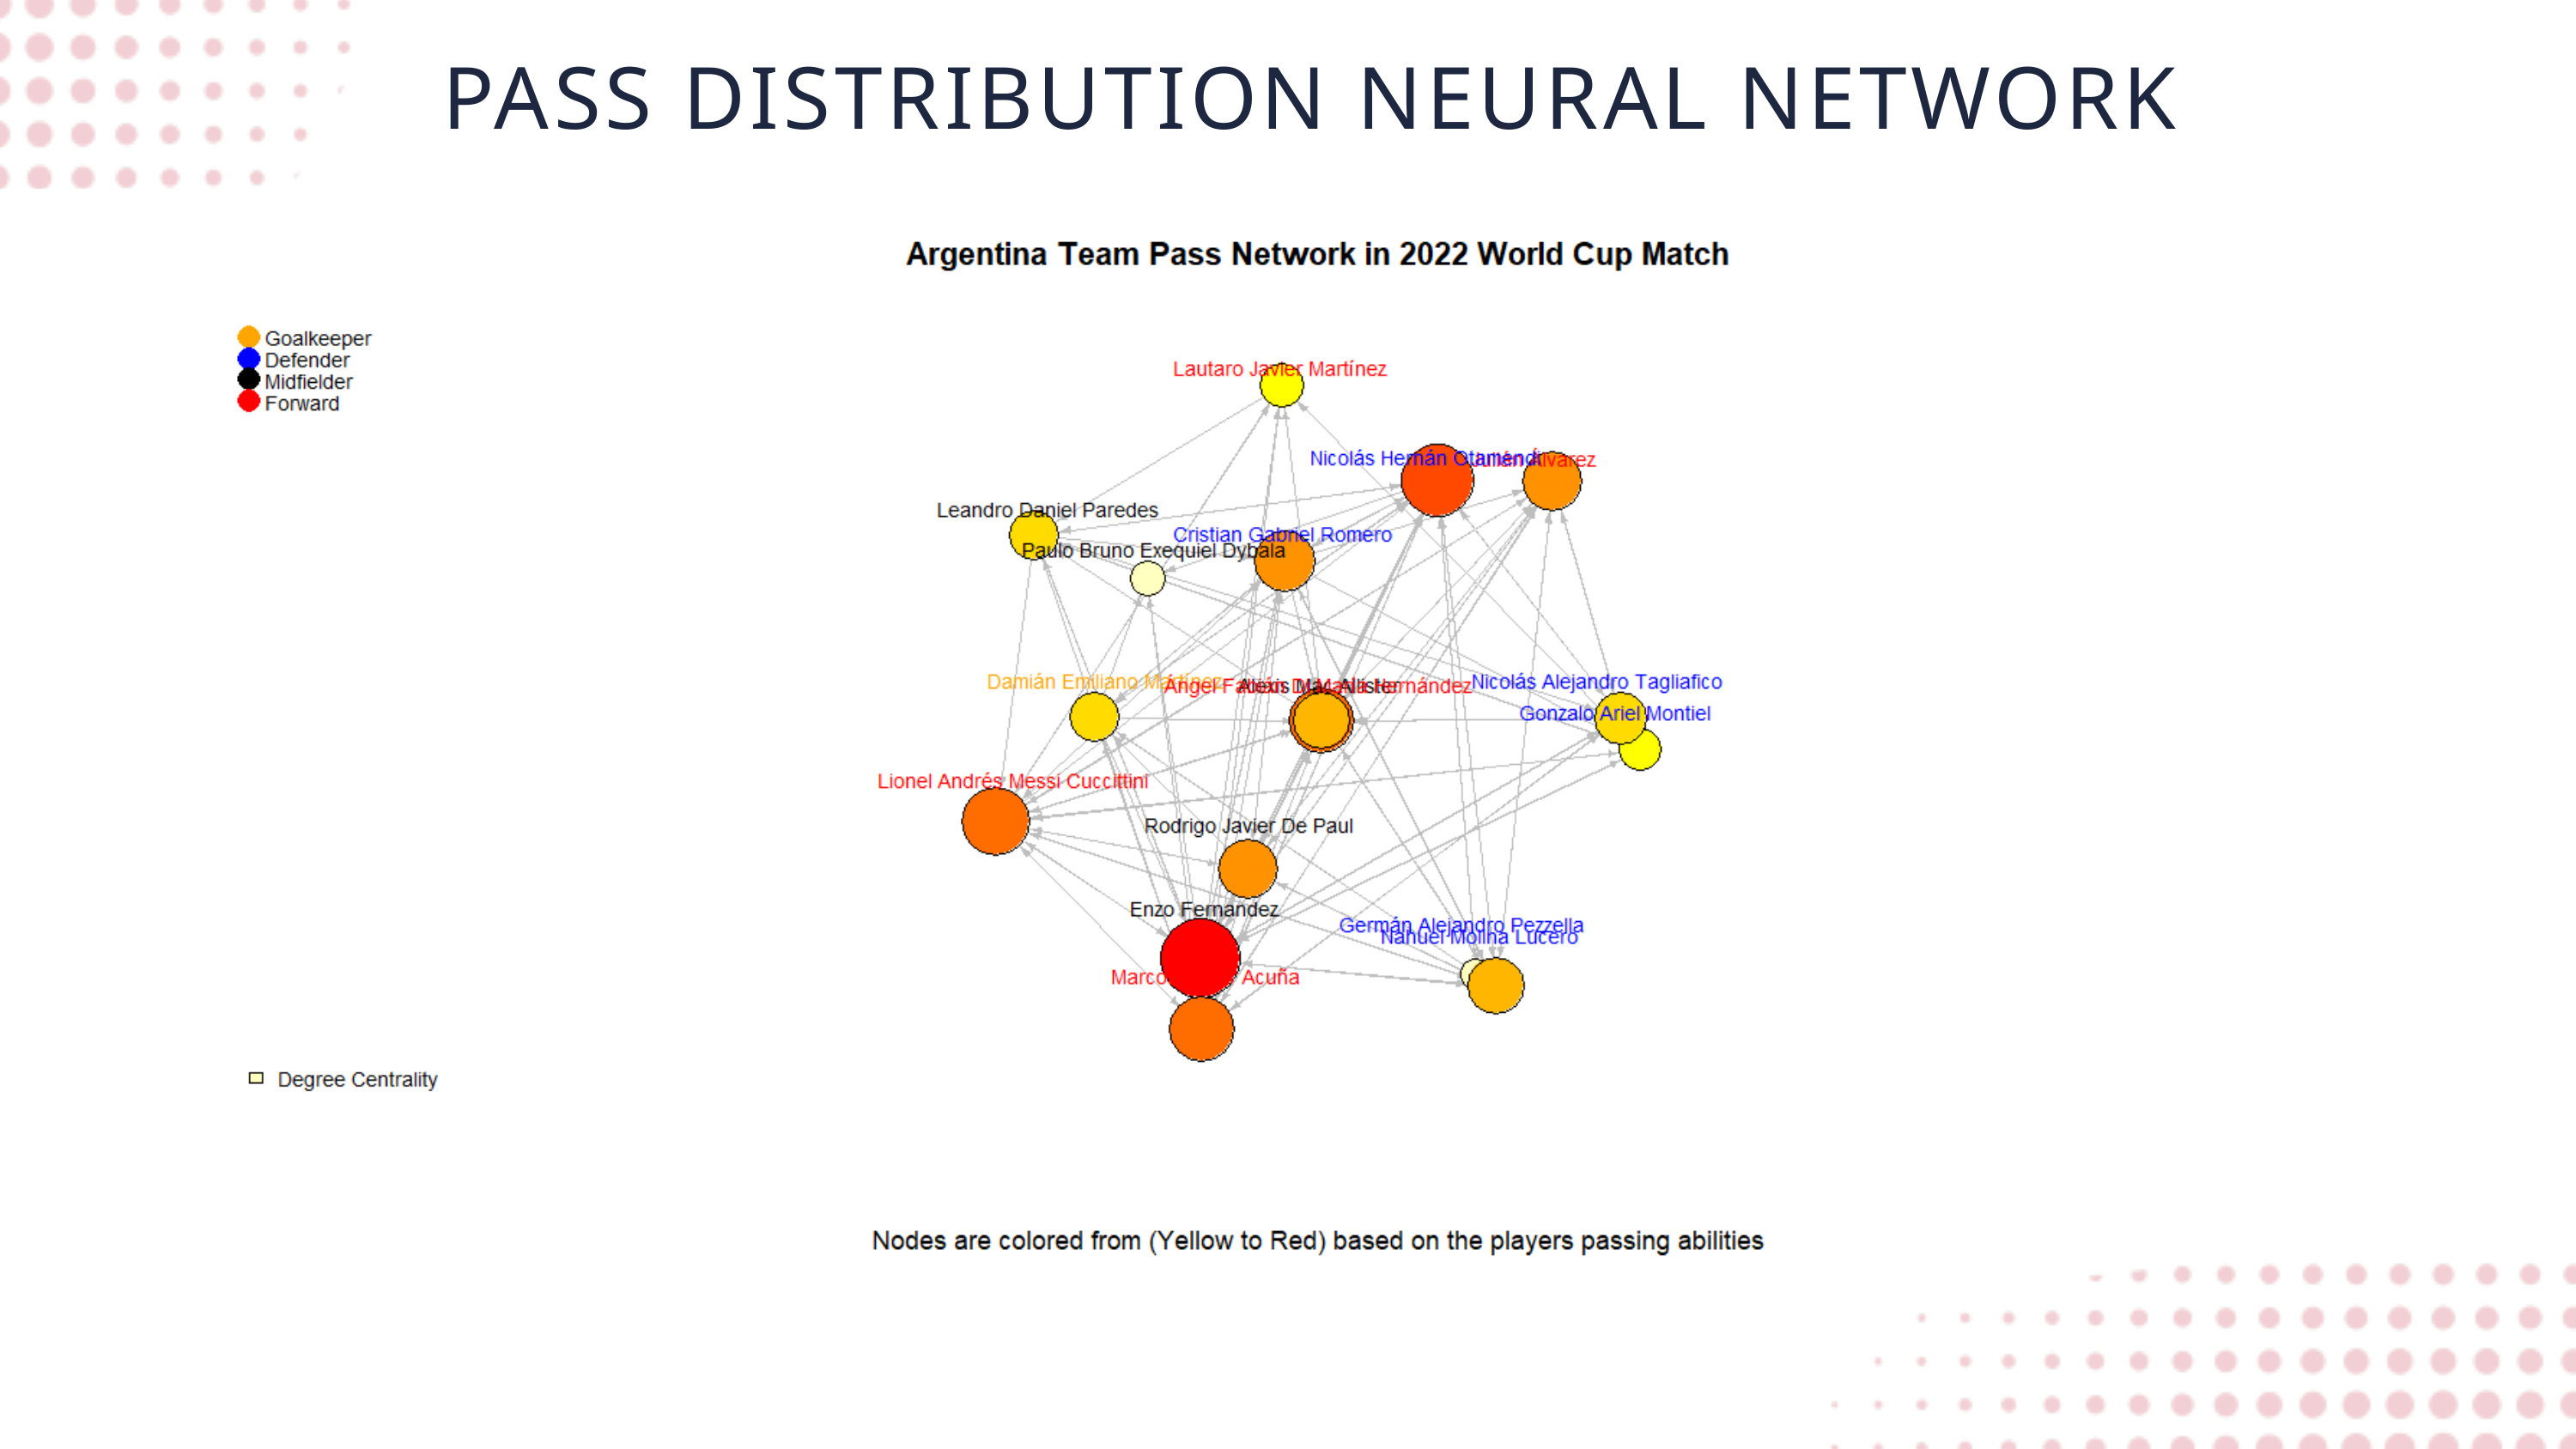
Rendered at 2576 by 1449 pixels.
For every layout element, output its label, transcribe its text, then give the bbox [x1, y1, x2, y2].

text_box [0, 189, 2576, 1258]
text_box [0, 0, 354, 189]
text_box PASS DISTRIBUTION NEURAL NETWORK [442, 42, 2325, 146]
text_box [1789, 1258, 2576, 1449]
